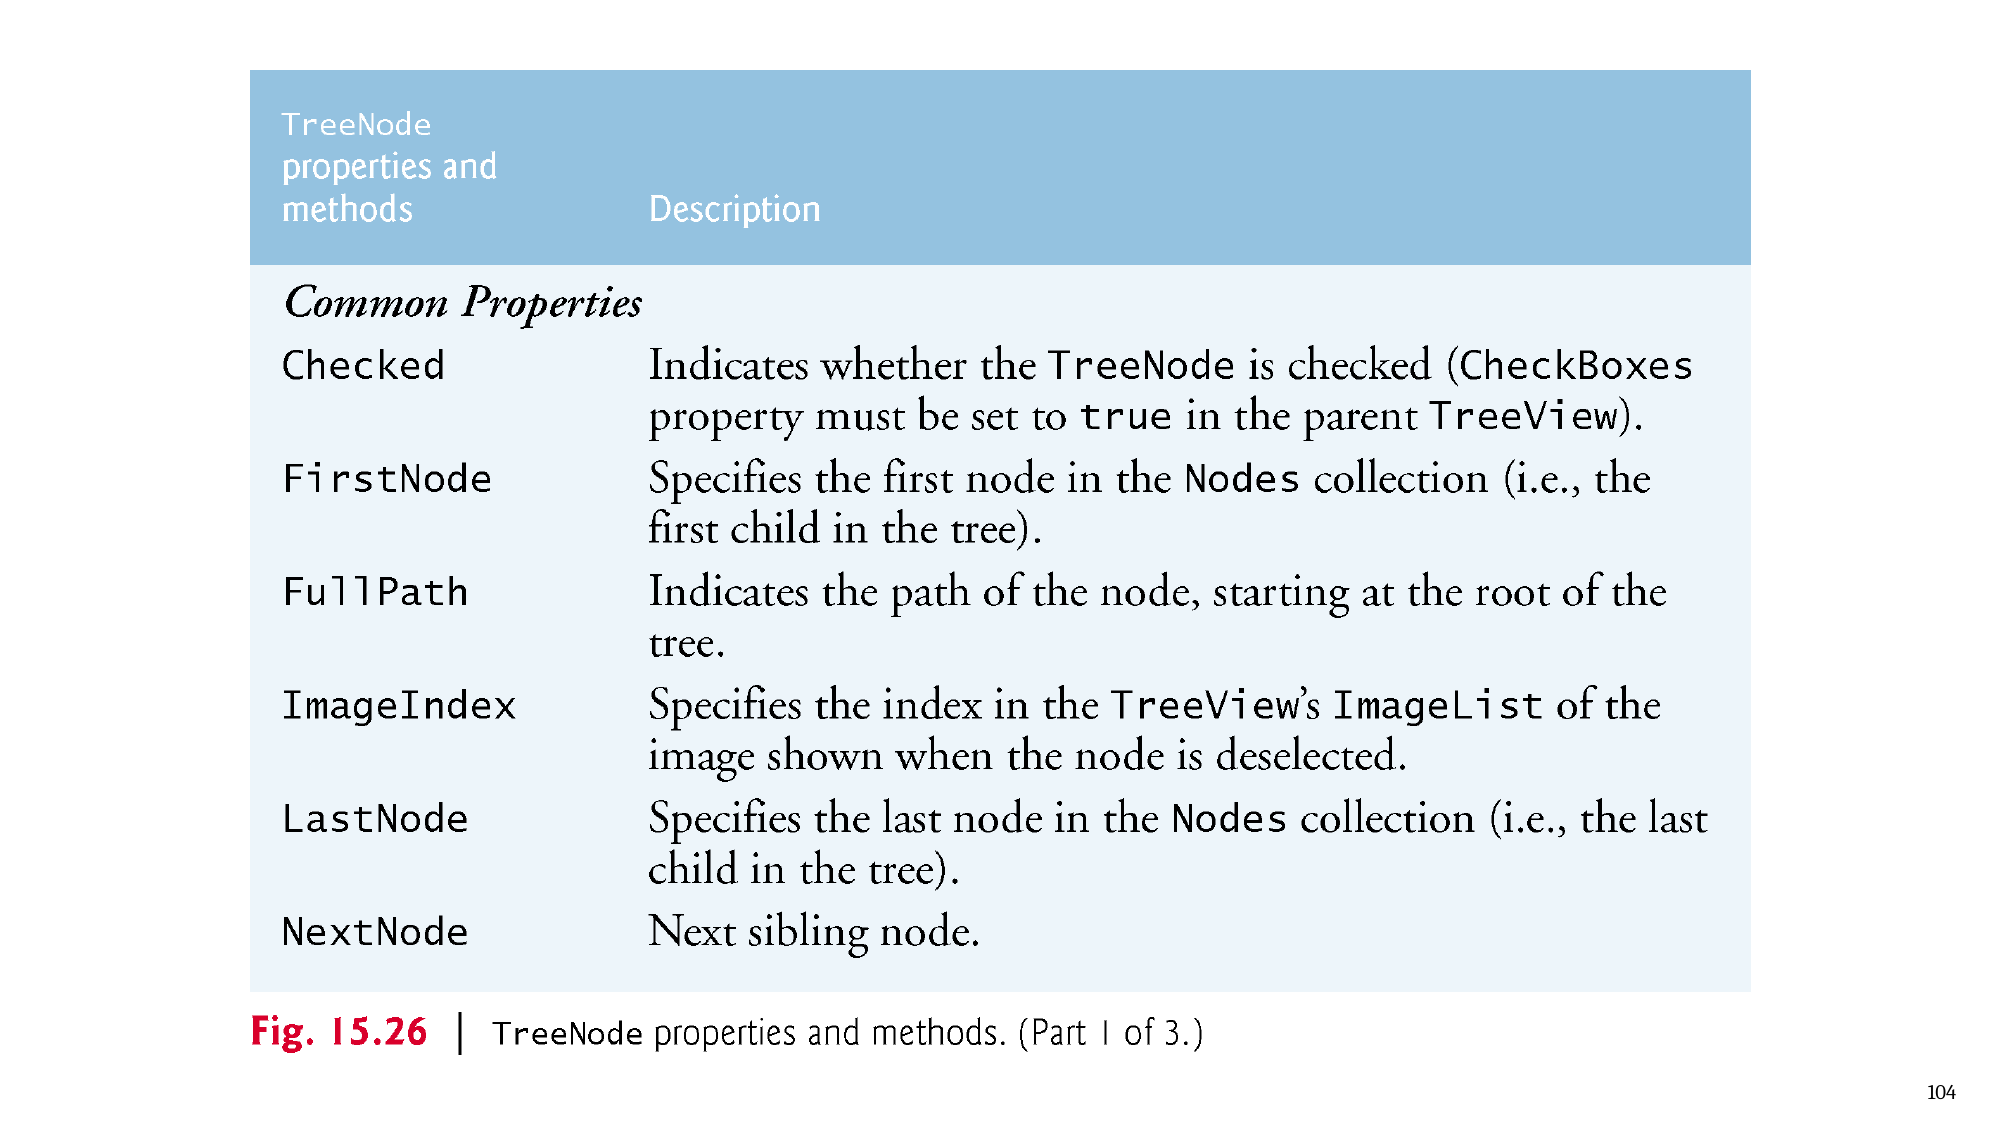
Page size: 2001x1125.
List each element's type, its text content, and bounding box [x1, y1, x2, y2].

picture [179, 0, 1821, 1125]
slide_number 104 [1891, 1051, 1972, 1112]
